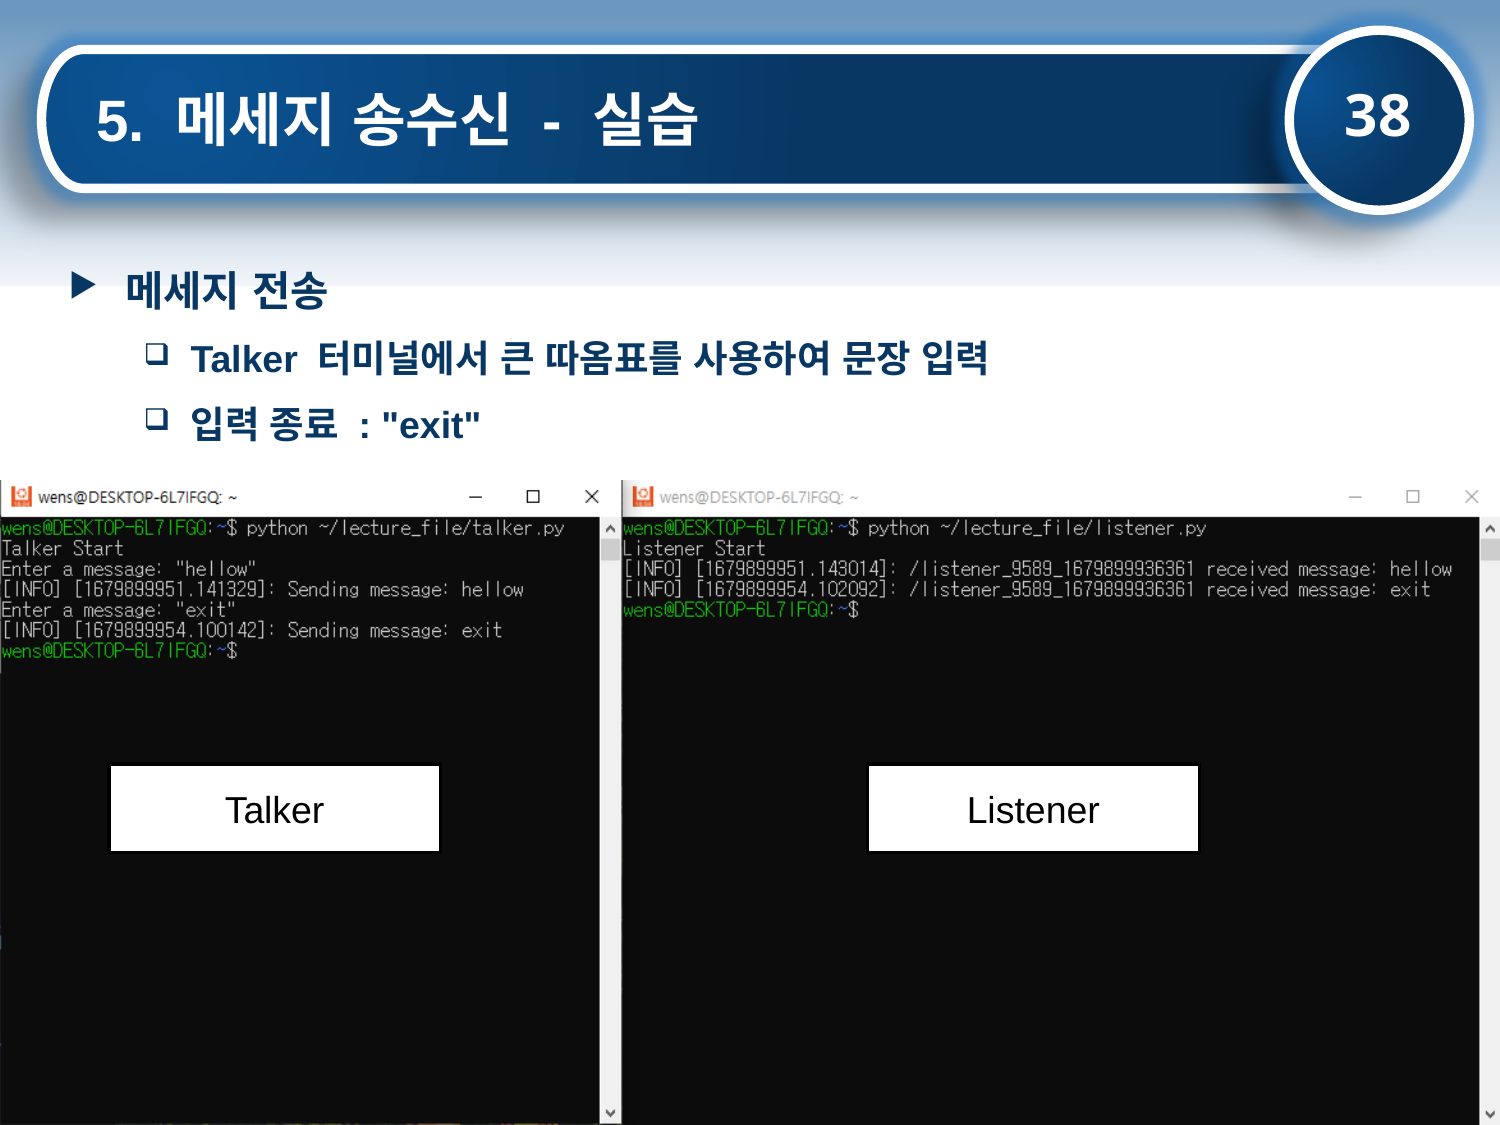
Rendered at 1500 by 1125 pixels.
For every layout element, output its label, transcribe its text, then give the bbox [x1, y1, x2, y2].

slide_number 38 [1297, 30, 1460, 205]
title 5. 메세지 송수신 - 실습 [81, 54, 1249, 182]
picture [0, 480, 1500, 1125]
list 메세지 전송 Talker 터미널에서 큰 따옴표를 사용하여 문장 입력 입력 종료 : "exit" [53, 257, 1448, 478]
